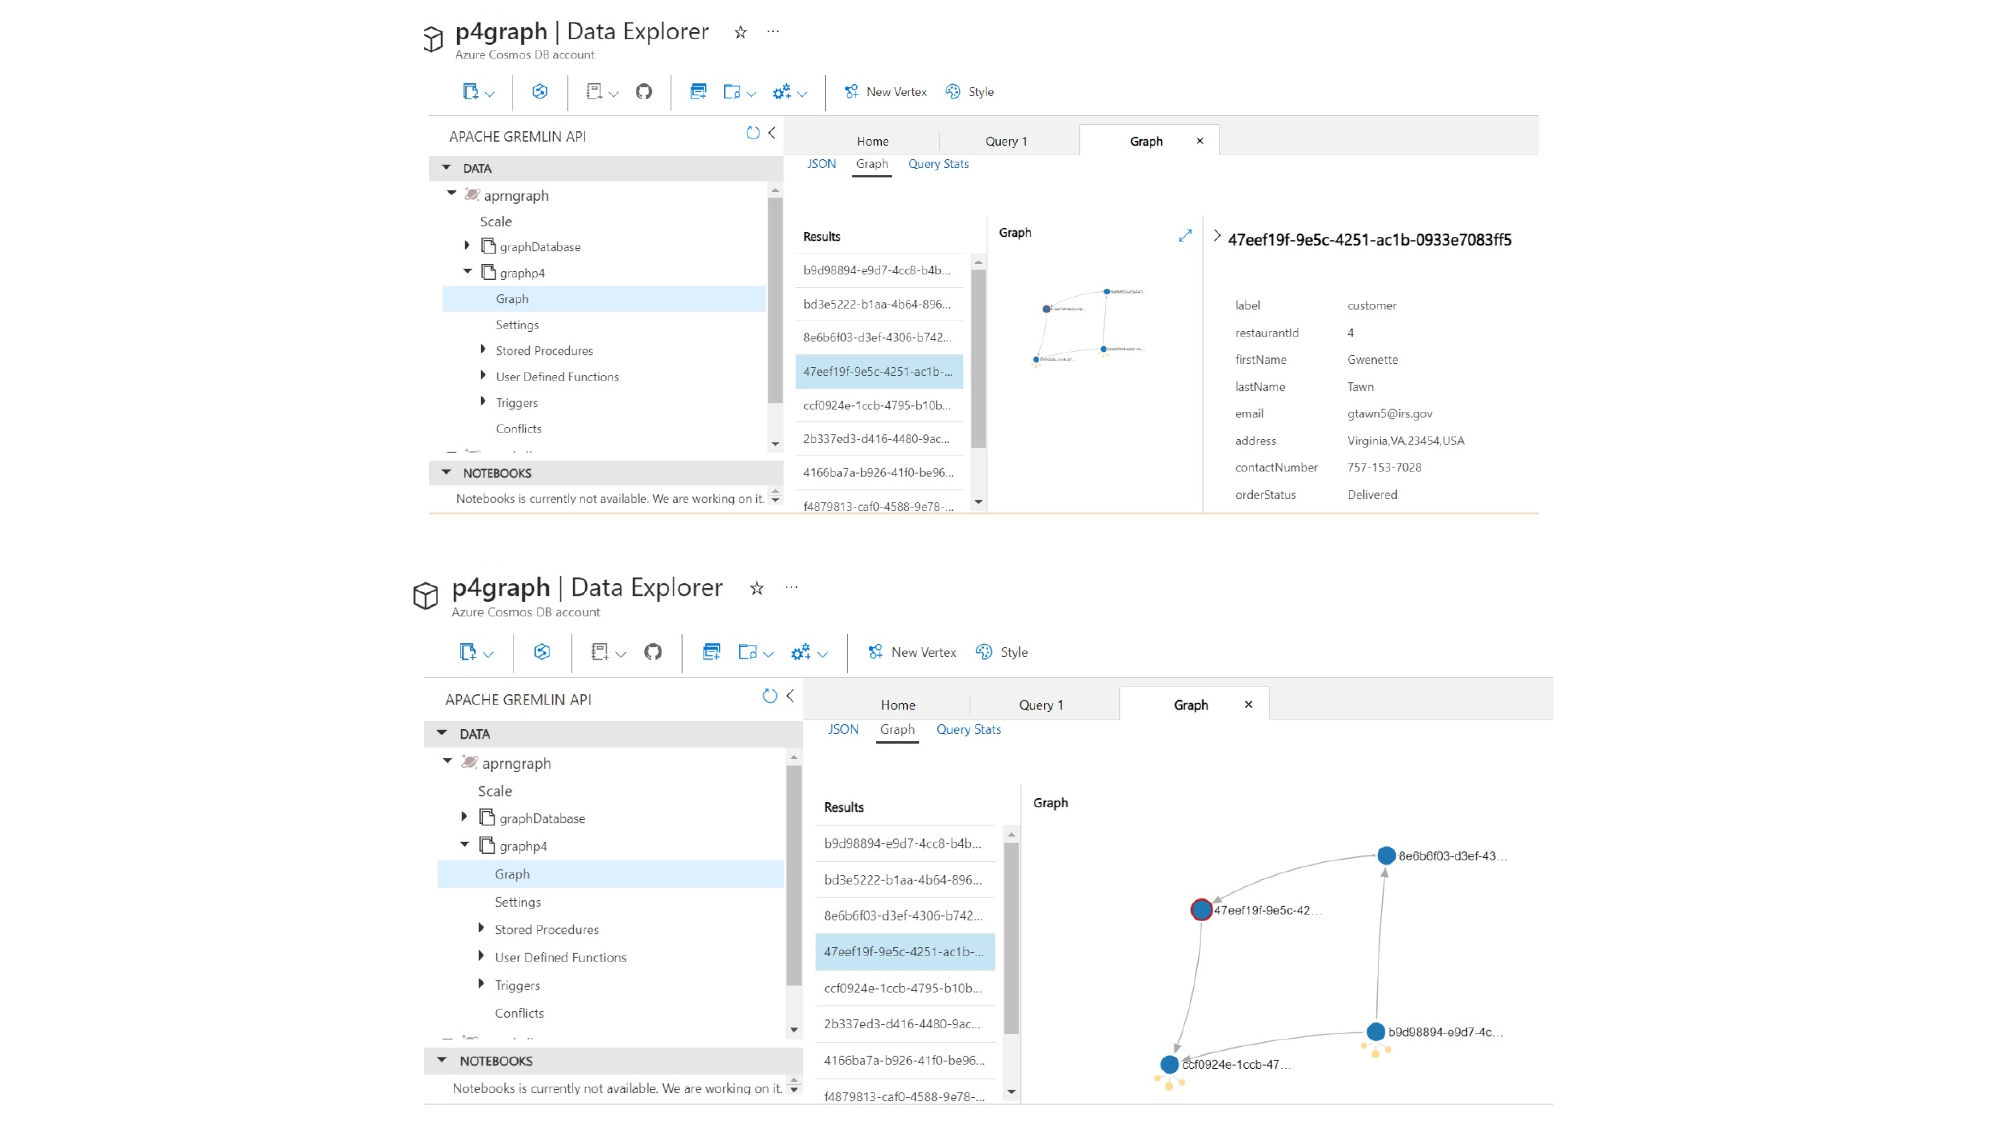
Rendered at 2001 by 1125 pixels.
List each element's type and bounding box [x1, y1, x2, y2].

picture [413, 562, 1554, 1105]
list [424, 8, 1540, 515]
